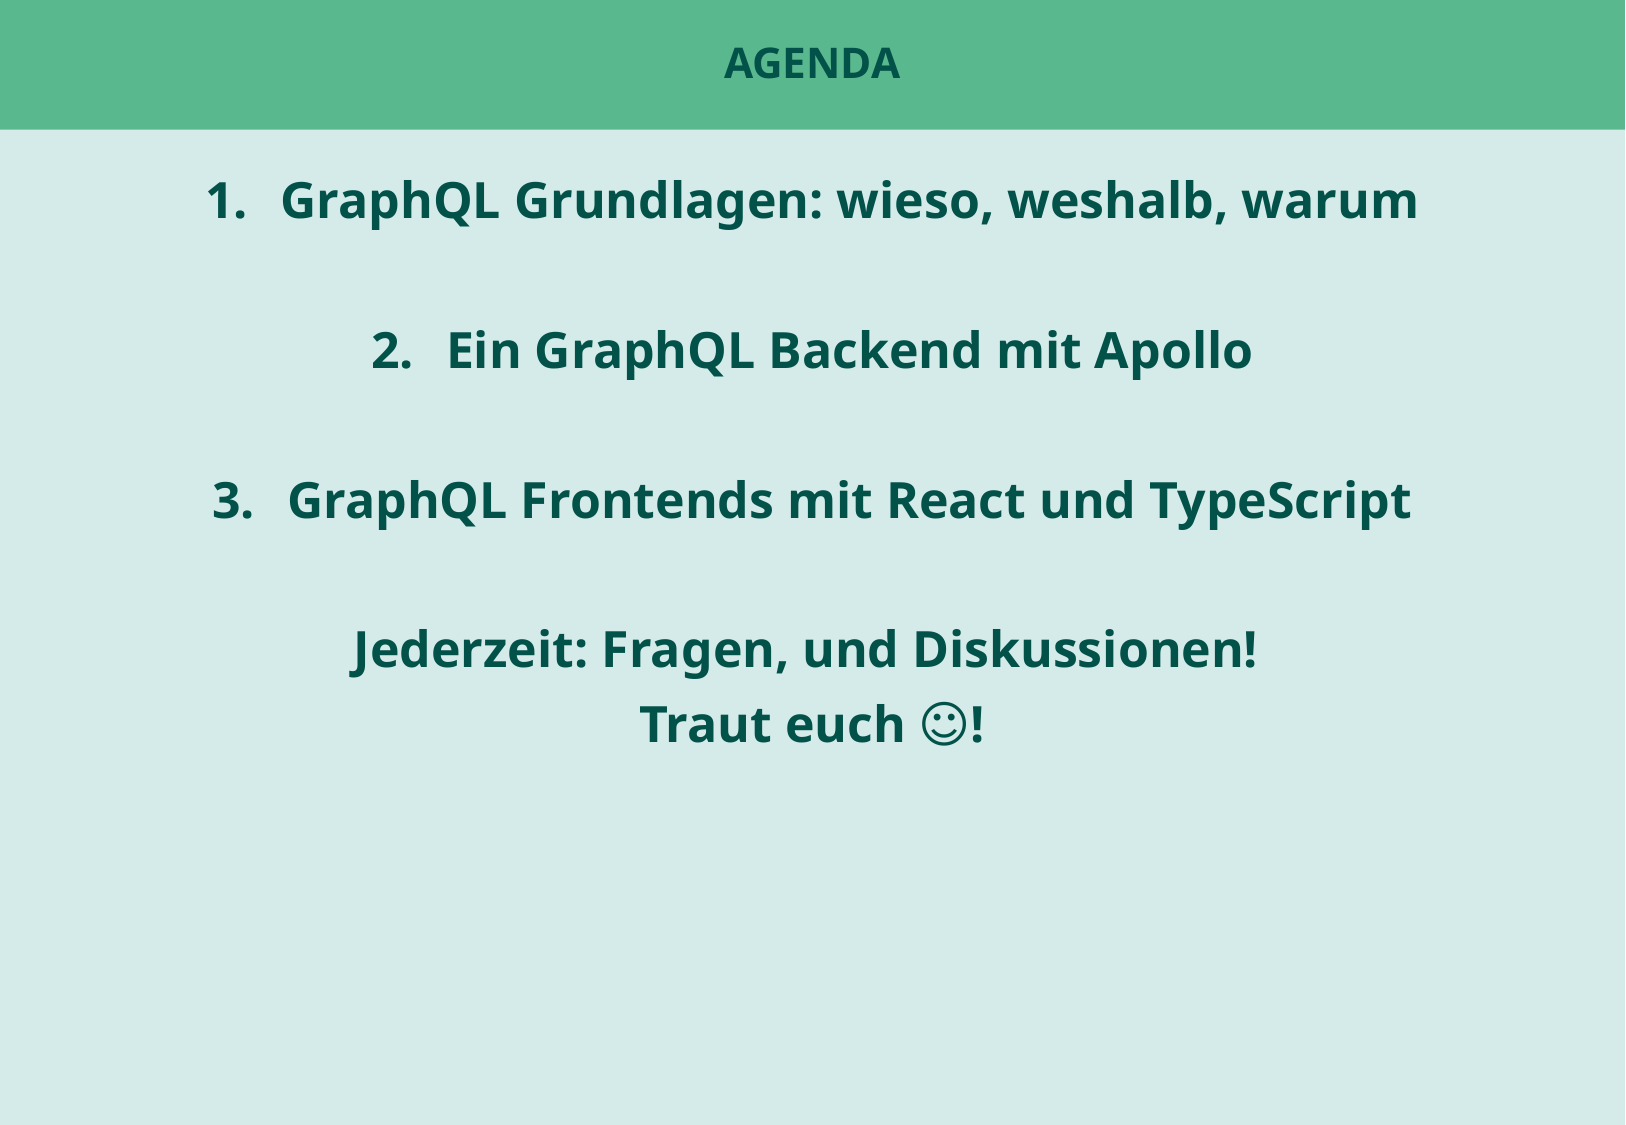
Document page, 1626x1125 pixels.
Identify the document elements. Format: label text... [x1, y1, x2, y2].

title Agenda [0, 0, 1625, 130]
list GraphQL Grundlagen: wieso, weshalb, warum Ein GraphQL Backend mit Apollo GraphQL Frontends mit React und TypeScript Jederzeit: Fragen, und Diskussionen! Traut euch ☺️! [33, 168, 1592, 1043]
